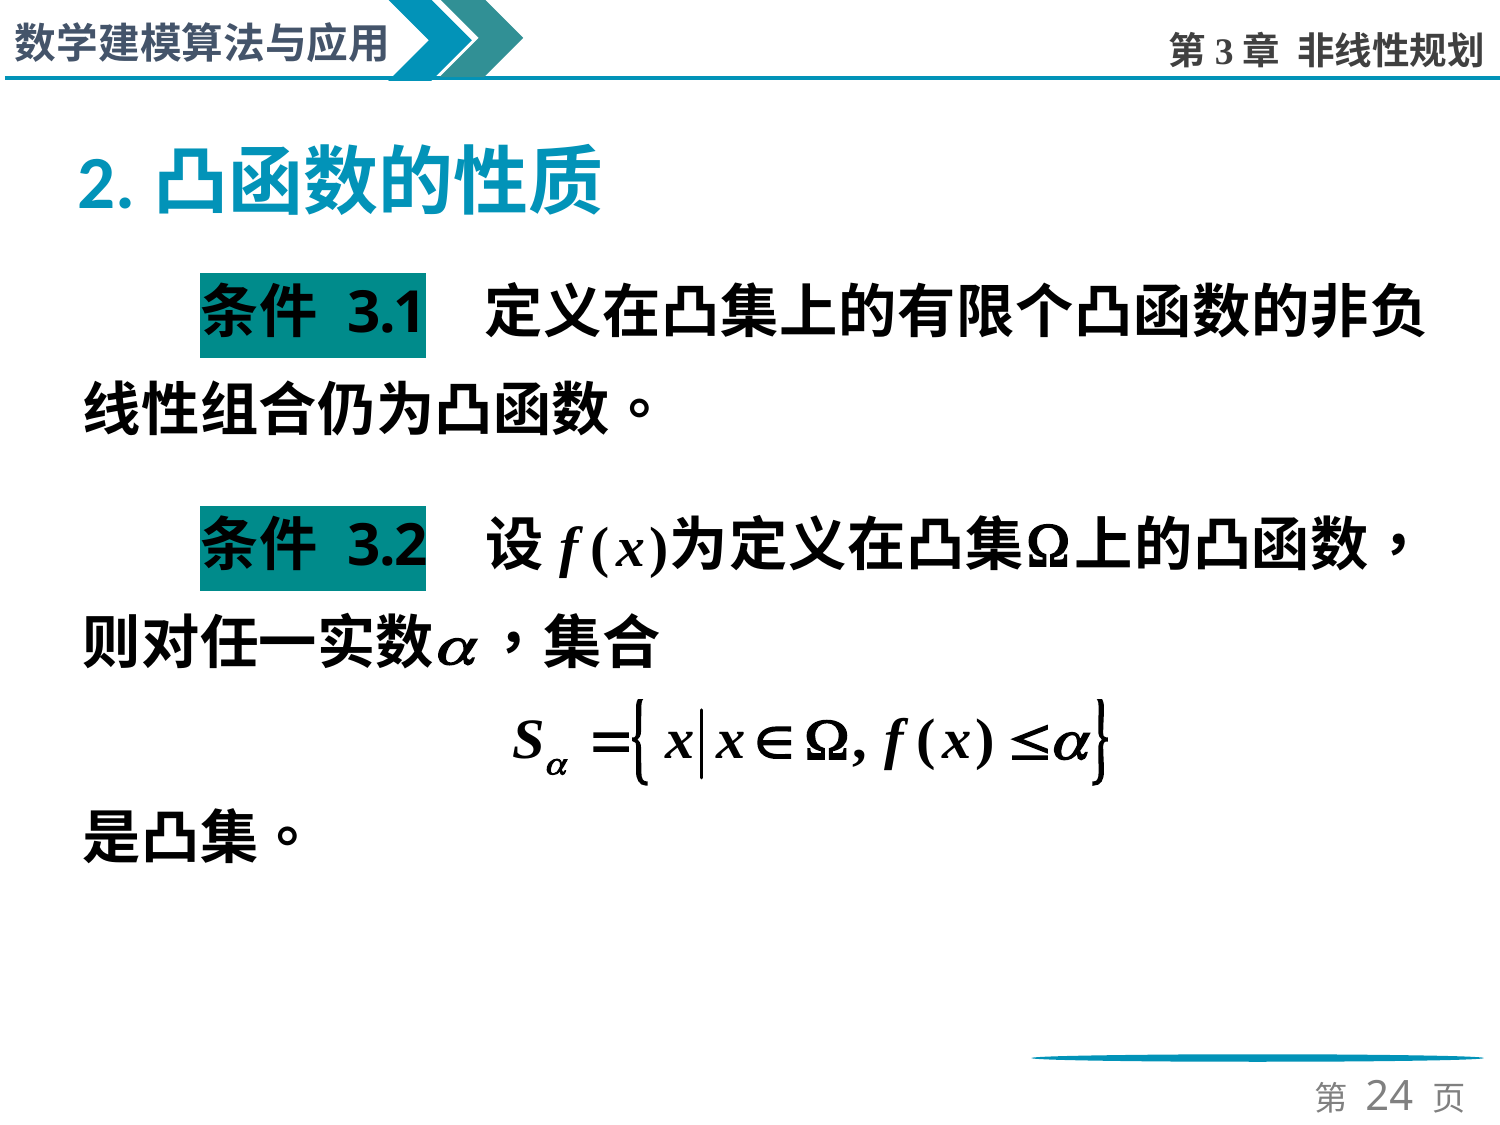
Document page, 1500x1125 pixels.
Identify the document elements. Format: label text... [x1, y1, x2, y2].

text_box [82, 266, 1426, 499]
text_box 2.凸函数的性质 [63, 126, 1100, 232]
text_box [82, 499, 1426, 1109]
